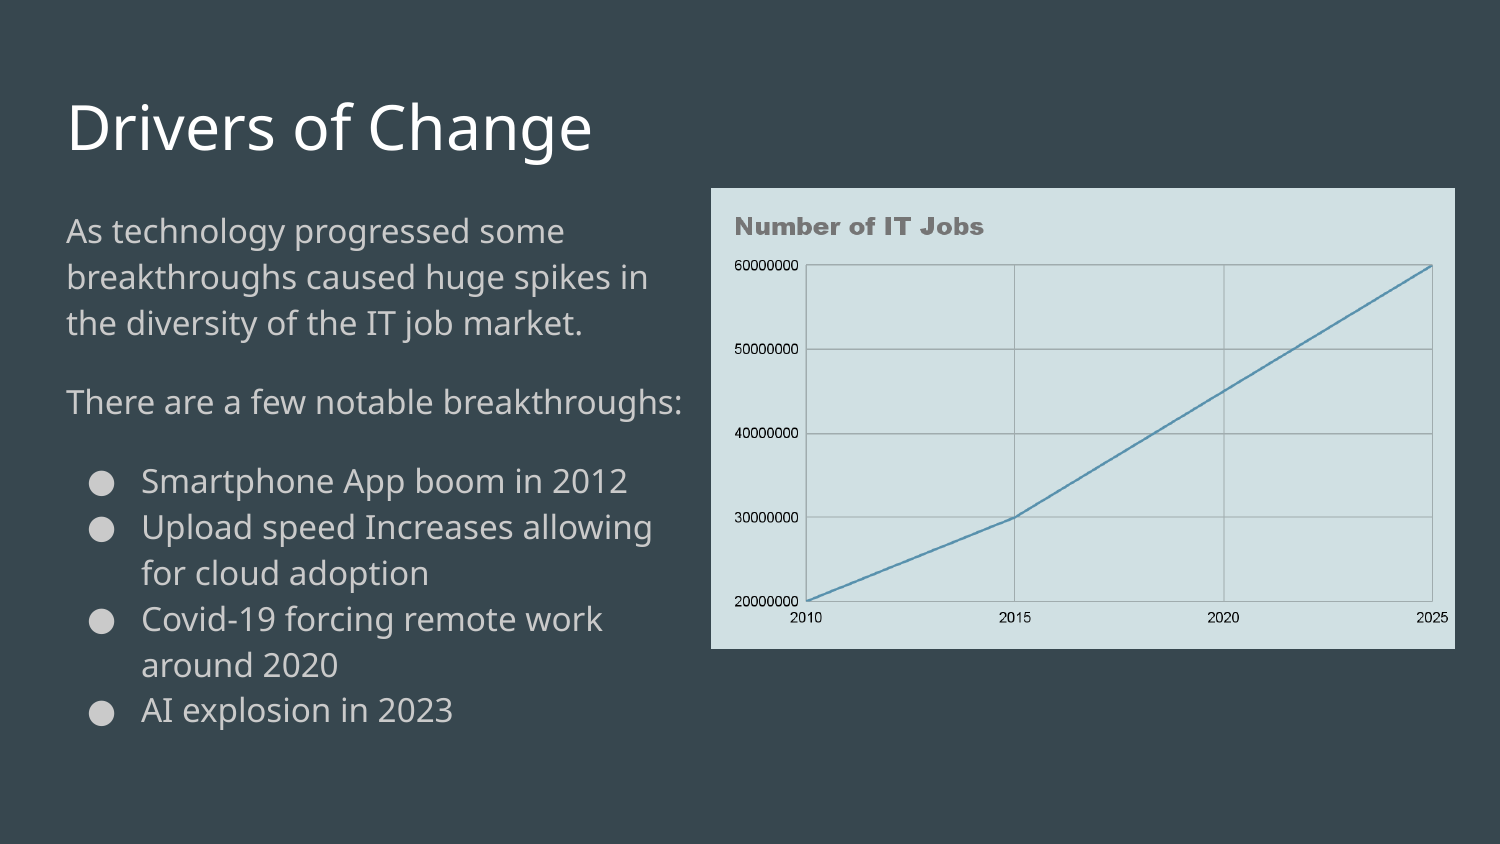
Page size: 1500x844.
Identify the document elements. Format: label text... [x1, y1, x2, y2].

list As technology progressed some breakthroughs caused huge spikes in the diversity of the IT job market. There are a few notable breakthroughs: Smartphone App boom in 2012 Upload speed Increases allowing for cloud adoption Covid-19 forcing remote work around 2020 AI explosion in 2023 [51, 189, 708, 750]
title Drivers of Change [51, 72, 1449, 167]
picture [711, 188, 1455, 649]
